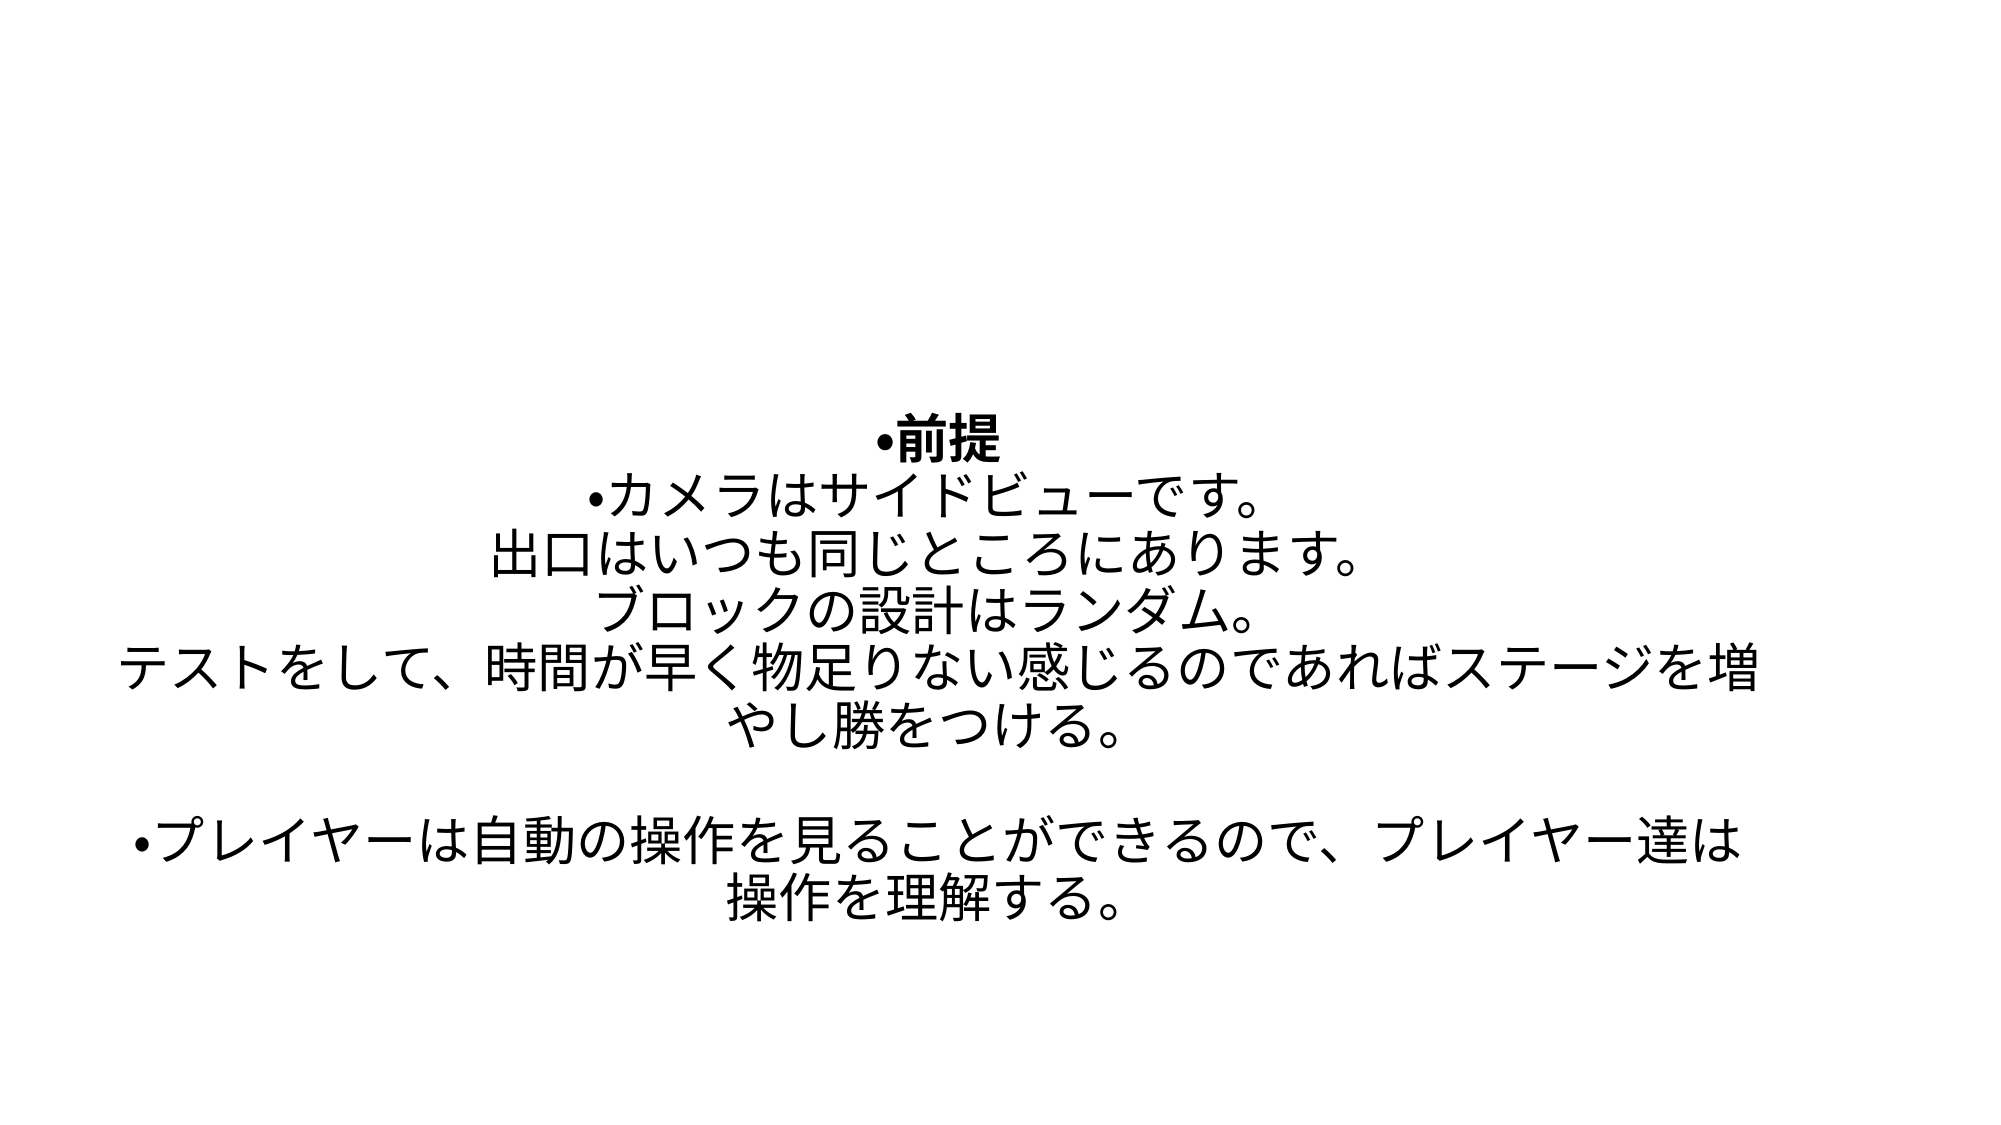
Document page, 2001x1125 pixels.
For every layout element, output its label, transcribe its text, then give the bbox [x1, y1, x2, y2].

title ・前提 ・カメラはサイドビューです。 出口はいつも同じところにあります。 ブロックの設計はランダム。 テストをして、時間が早く物足りない感じるのであればステージを増やし勝をつける。 ・プレイヤーは自動の操作を見ることができるので、プレイヤー達は操作を理解する。 [97, 204, 1780, 989]
